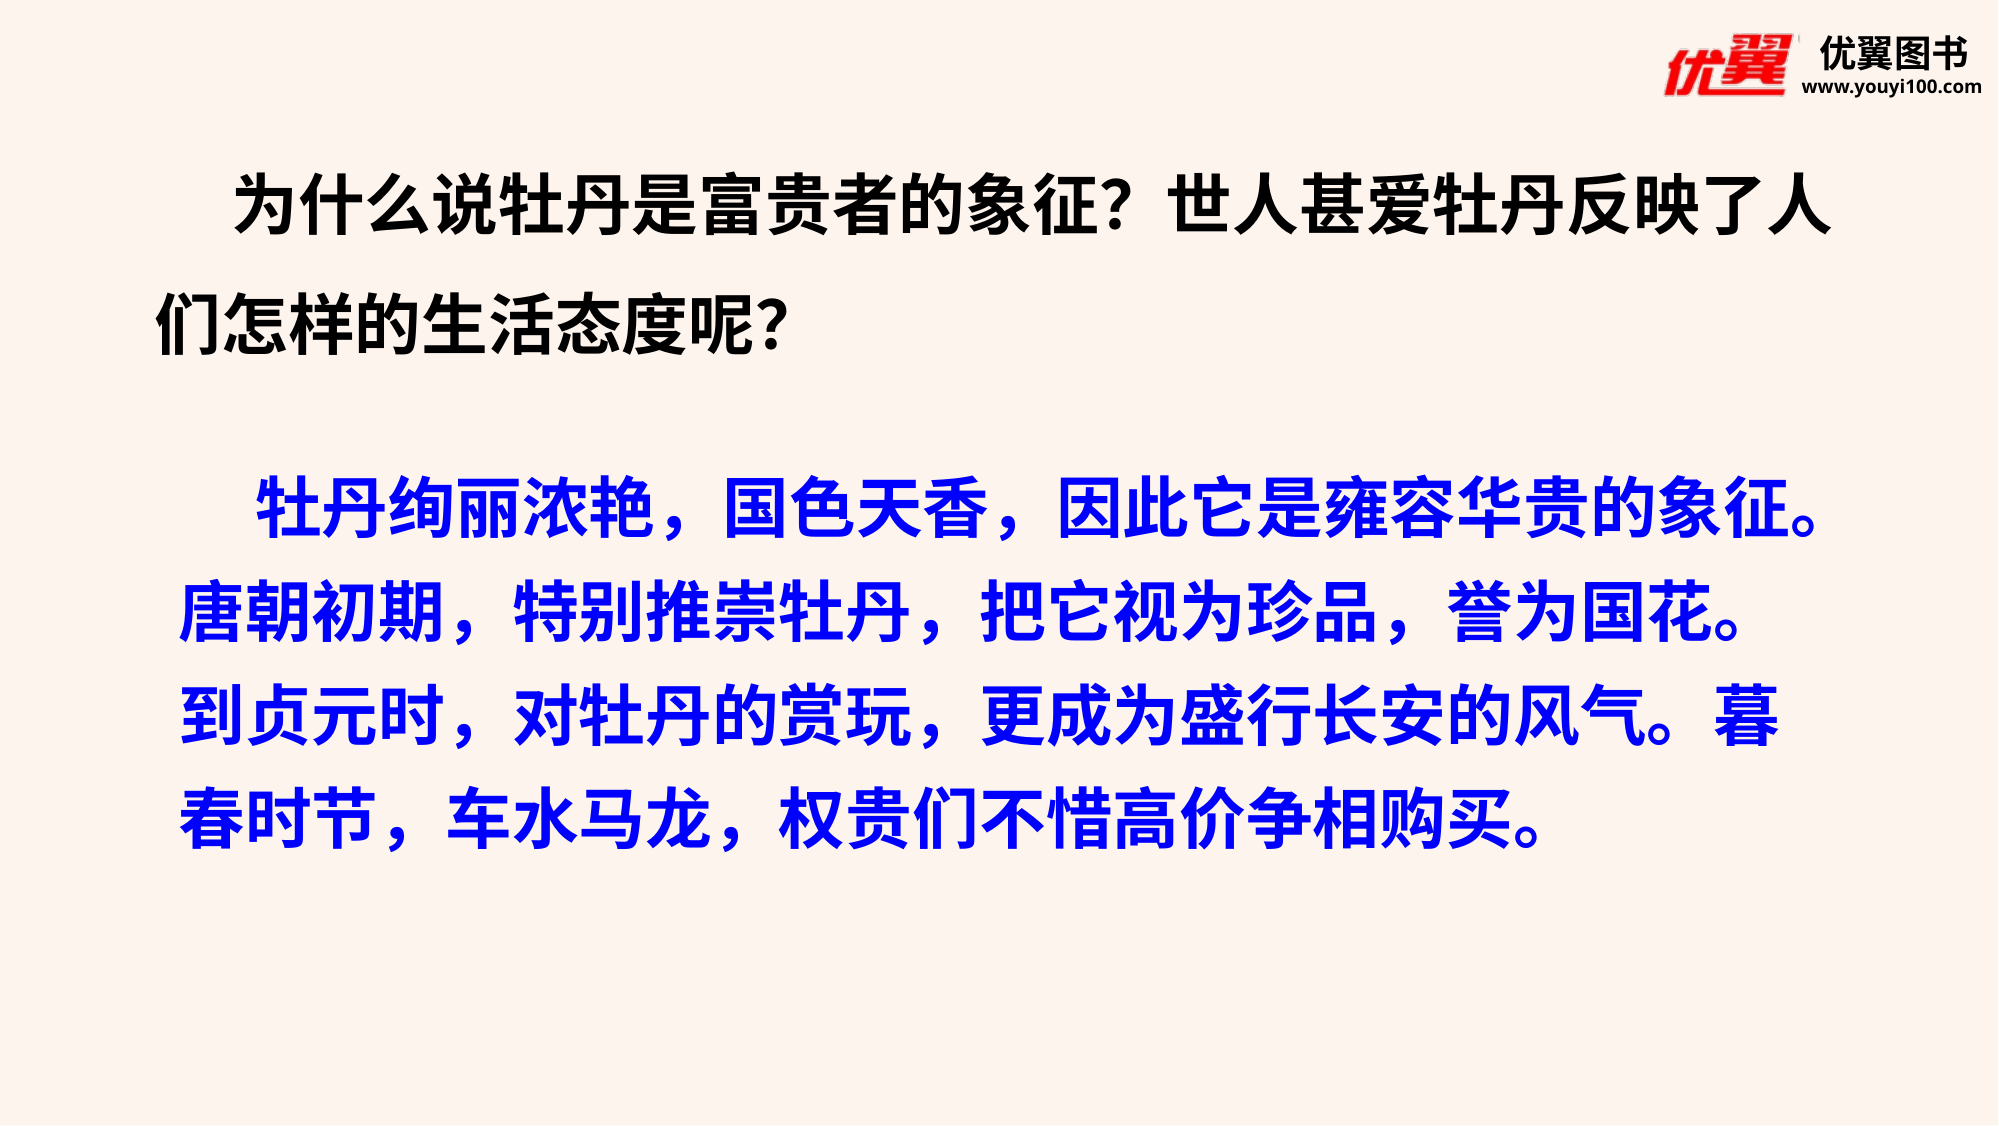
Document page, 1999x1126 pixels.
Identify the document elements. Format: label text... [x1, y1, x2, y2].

text_box 牡丹绚丽浓艳，国色天香，因此它是雍容华贵的象征。唐朝初期，特别推崇牡丹，把它视为珍品，誉为国花。到贞元时，对牡丹的赏玩，更成为盛行长安的风气。暮春时节，车水马龙，权贵们不惜高价争相购买。 [160, 432, 1841, 867]
picture [1662, 30, 1801, 98]
text_box 为什么说牡丹是富贵者的象征？世人甚爱牡丹反映了人们怎样的生活态度呢？ [136, 113, 1872, 372]
